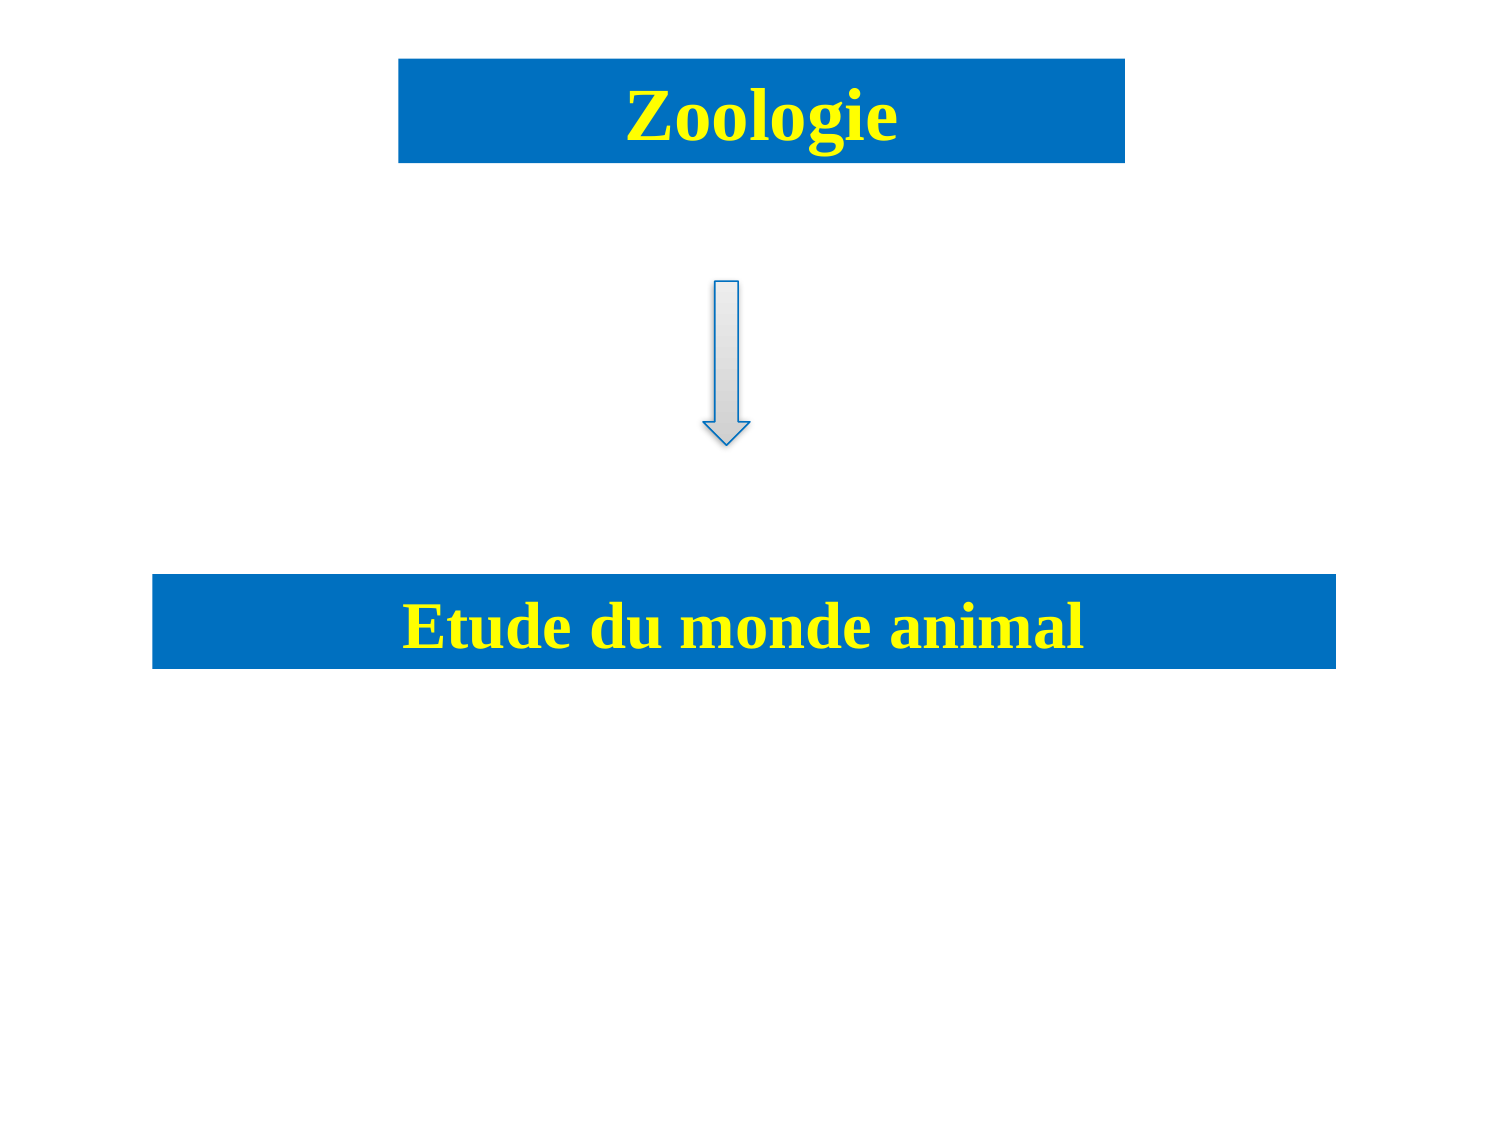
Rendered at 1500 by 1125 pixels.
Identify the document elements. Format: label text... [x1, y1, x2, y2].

text_box Zoologie [398, 58, 1125, 164]
text_box Etude du monde animal [152, 574, 1336, 669]
text_box [702, 280, 751, 446]
